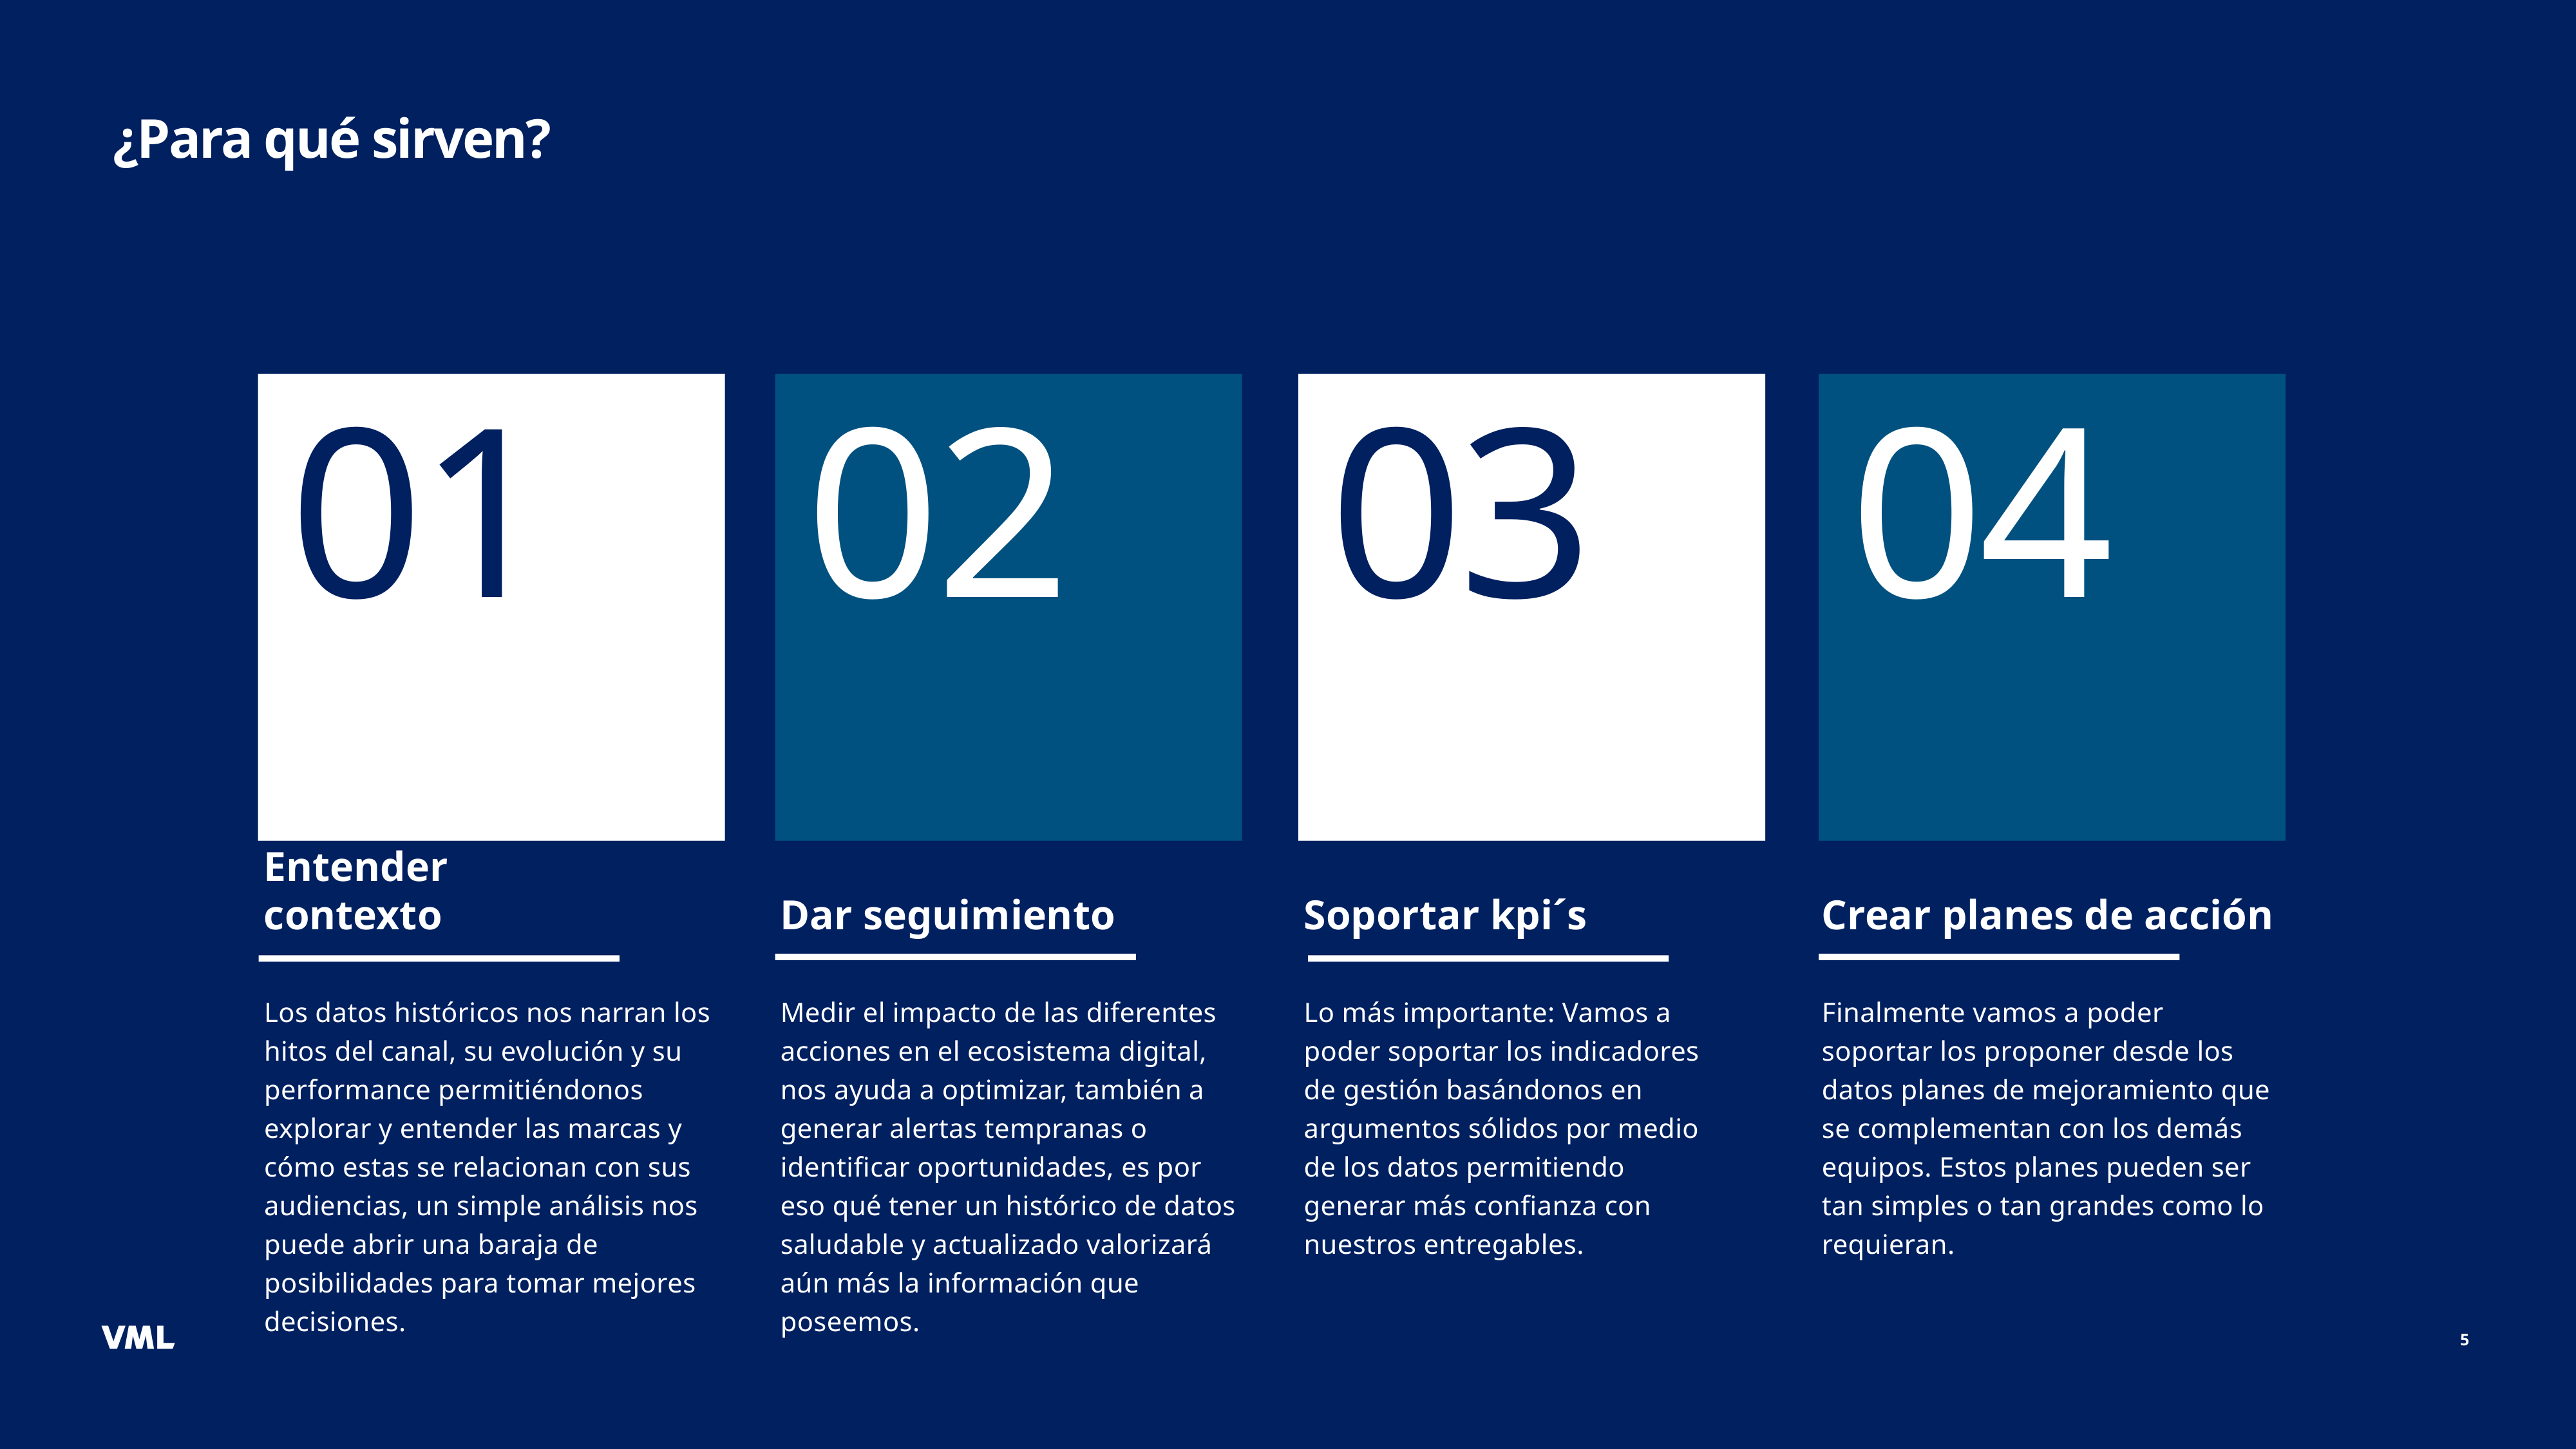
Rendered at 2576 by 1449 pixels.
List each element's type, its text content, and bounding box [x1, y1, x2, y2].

text_box 04 [1850, 374, 2255, 643]
text_box [1308, 955, 1669, 962]
picture [99, 1323, 177, 1351]
text_box [1819, 953, 2180, 960]
text_box Dar seguimiento [775, 855, 1159, 943]
slide_number 5 [2441, 1326, 2476, 1357]
text_box ¿Para qué sirven? [108, 106, 1177, 176]
text_box [1298, 374, 1766, 841]
text_box 01 [289, 374, 694, 643]
text_box Soportar kpi´s [1298, 855, 1682, 943]
text_box 02 [806, 374, 1211, 643]
text_box [1819, 374, 2286, 841]
text_box Entender contexto [258, 855, 642, 943]
text_box Lo más importante: Vamos a poder soportar los indicadores de gestión basándonos en argumentos sólidos por medio de los datos permitiendo generar más confianza con nuestros entregables. [1298, 983, 1734, 1329]
text_box [258, 955, 620, 962]
text_box [258, 374, 725, 841]
text_box [775, 953, 1136, 960]
text_box 03 [1329, 374, 1734, 643]
text_box Medir el impacto de las diferentes acciones en el ecosistema digital, nos ayuda a optimizar, también a generar alertas tempranas o identificar oportunidades, es por eso qué tener un histórico de datos saludable y actualizado valorizará aún más la información que poseemos. [775, 983, 1242, 1329]
text_box Finalmente vamos a poder soportar los proponer desde los datos planes de mejoramiento que se complementan con los demás equipos. Estos planes pueden ser tan simples o tan grandes como lo requieran. [1816, 983, 2286, 1329]
text_box Los datos históricos nos narran los hitos del canal, su evolución y su performance permitiéndonos explorar y entender las marcas y cómo estas se relacionan con sus audiencias, un simple análisis nos puede abrir una baraja de posibilidades para tomar mejores decisiones. [258, 983, 720, 1329]
text_box [775, 374, 1242, 841]
text_box Crear planes de acción [1816, 855, 2284, 943]
